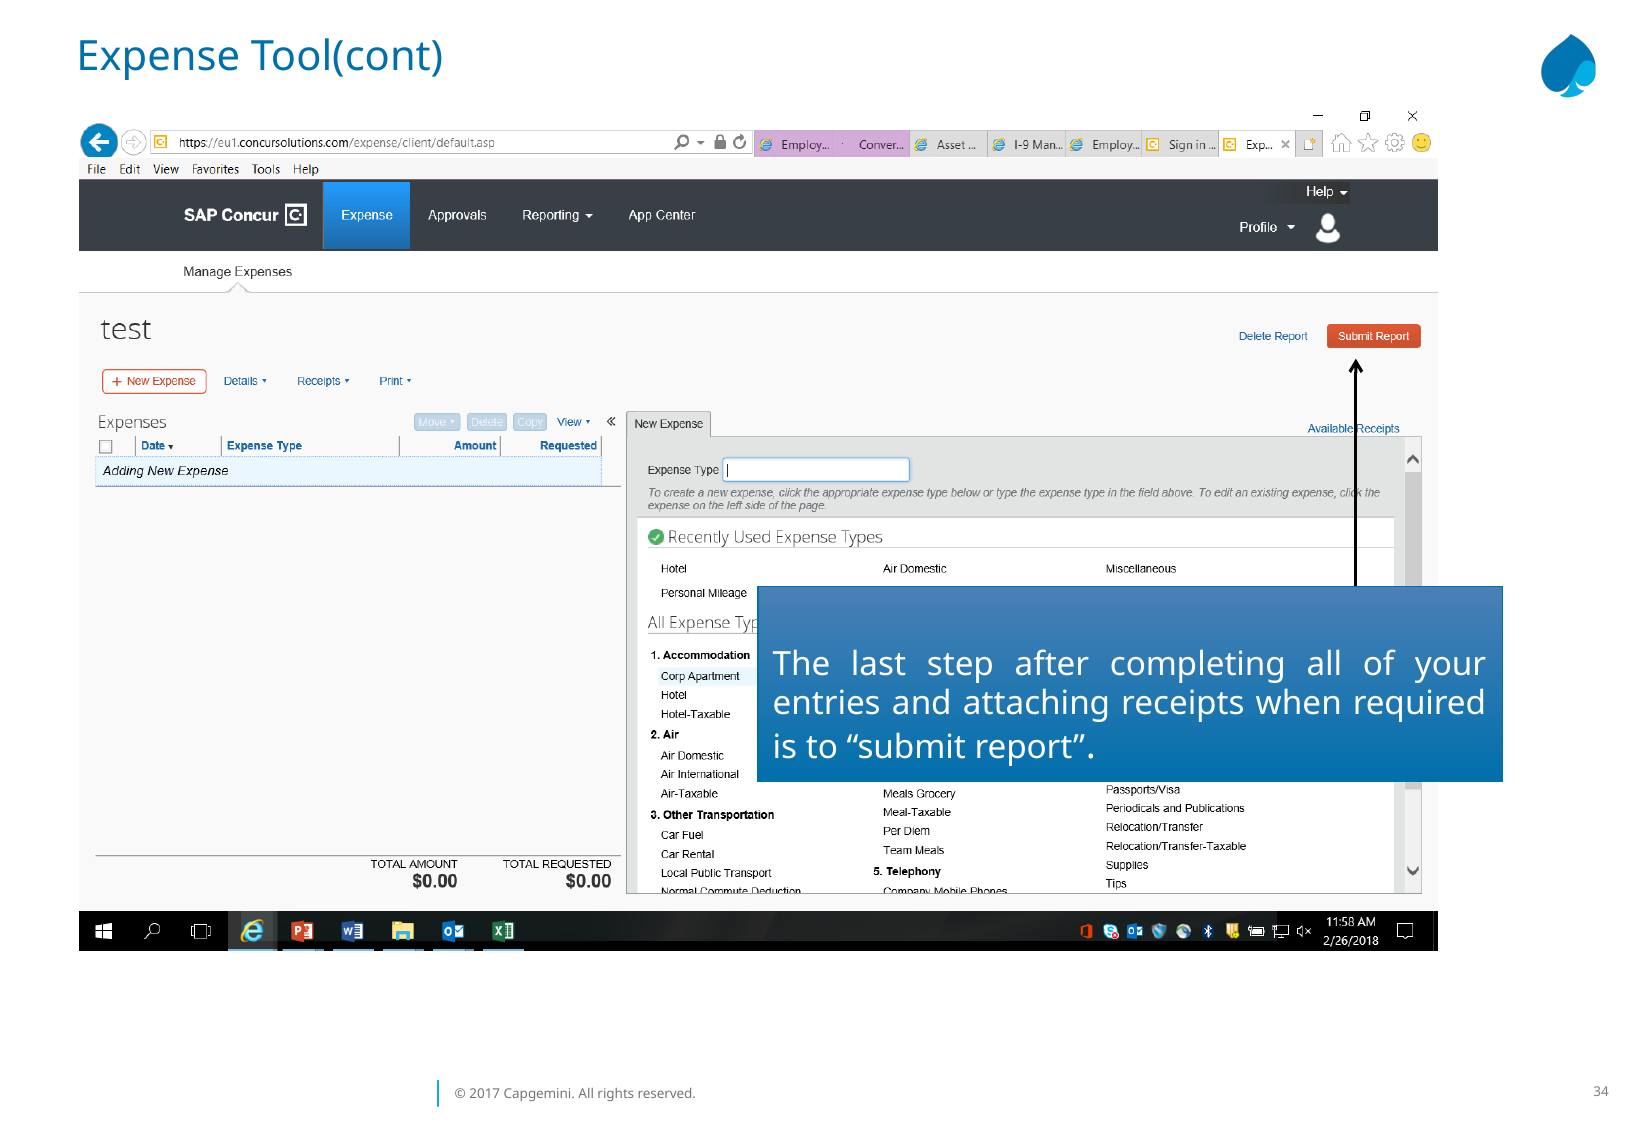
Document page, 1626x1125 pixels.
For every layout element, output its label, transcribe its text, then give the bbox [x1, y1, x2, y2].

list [78, 101, 1438, 951]
title Expense Tool(cont) [76, 34, 1625, 125]
text_box The last step after completing all of your entries and attaching receipts when required is to “submit report”. [1438, 586, 1503, 782]
